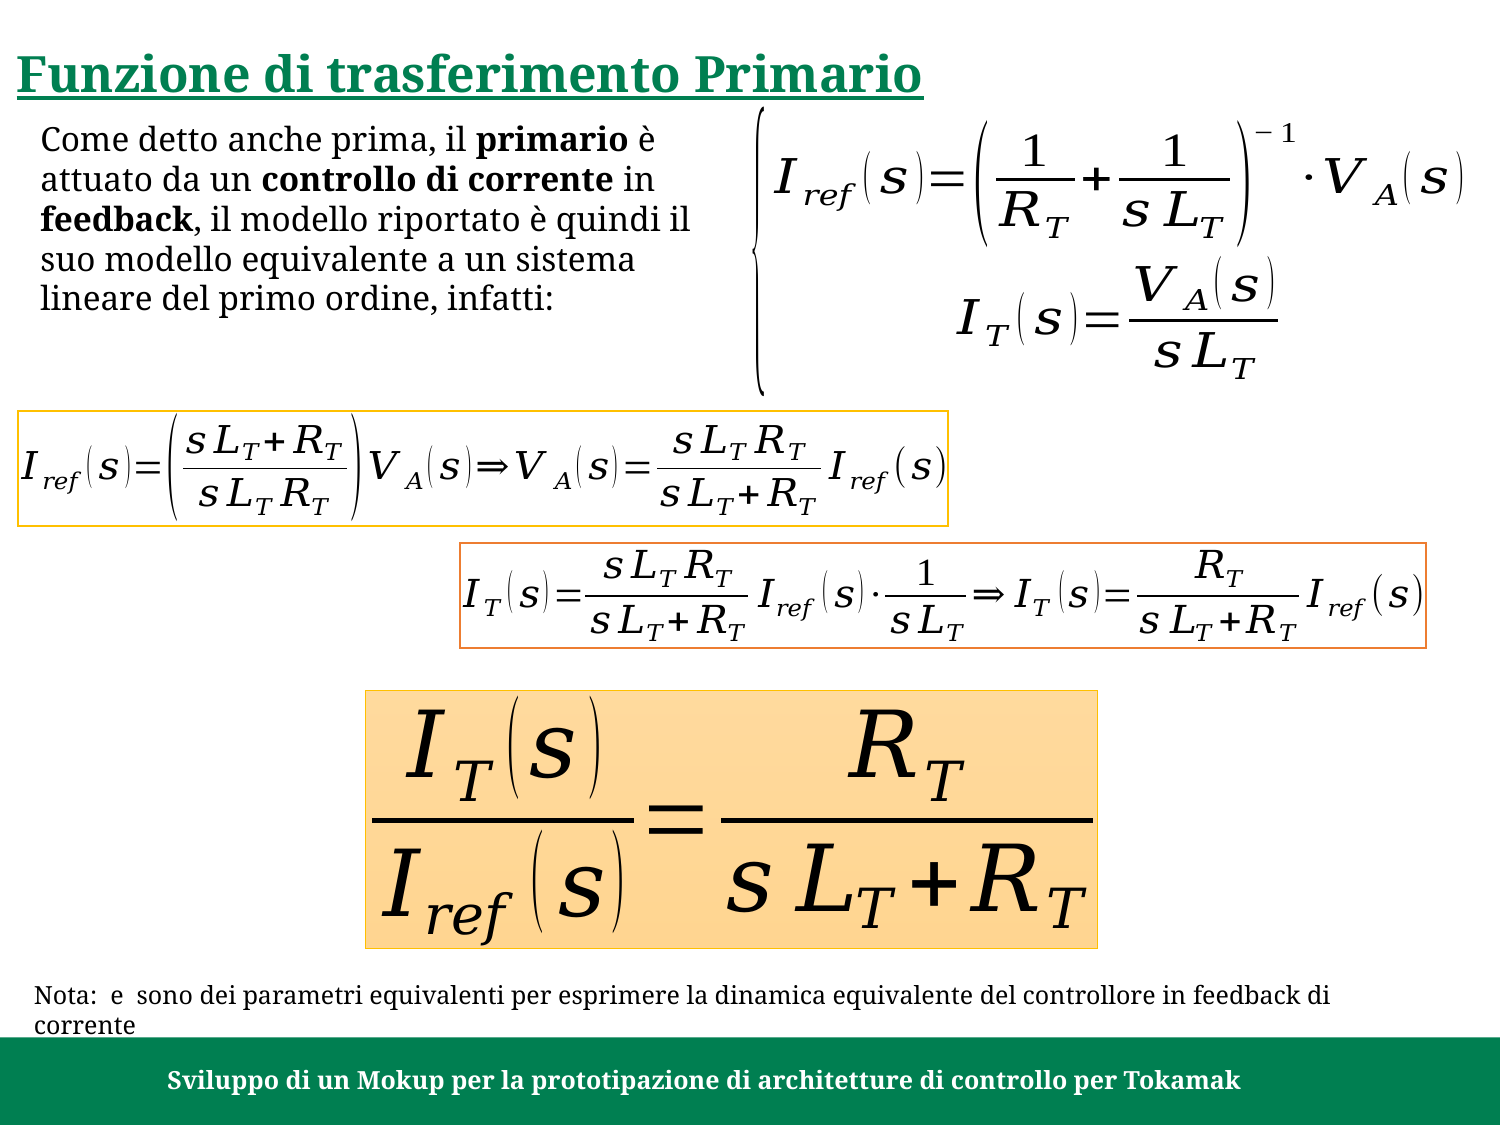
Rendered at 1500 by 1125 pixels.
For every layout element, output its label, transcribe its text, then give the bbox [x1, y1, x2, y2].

text_box 15/10/2021 Sviluppo di un Mokup per la prototipazione di architetture di controllo per Tokamak Pagina 15 [0, 1037, 1500, 1125]
text_box [919, 489, 970, 540]
text_box Come detto anche prima, il primario è attuato da un controllo di corrente in feedback, il modello riportato è quindi il suo modello equivalente a un sistema lineare del primo ordine, infatti: [25, 110, 732, 325]
text_box Funzione di trasferimento Primario [1, 35, 939, 110]
